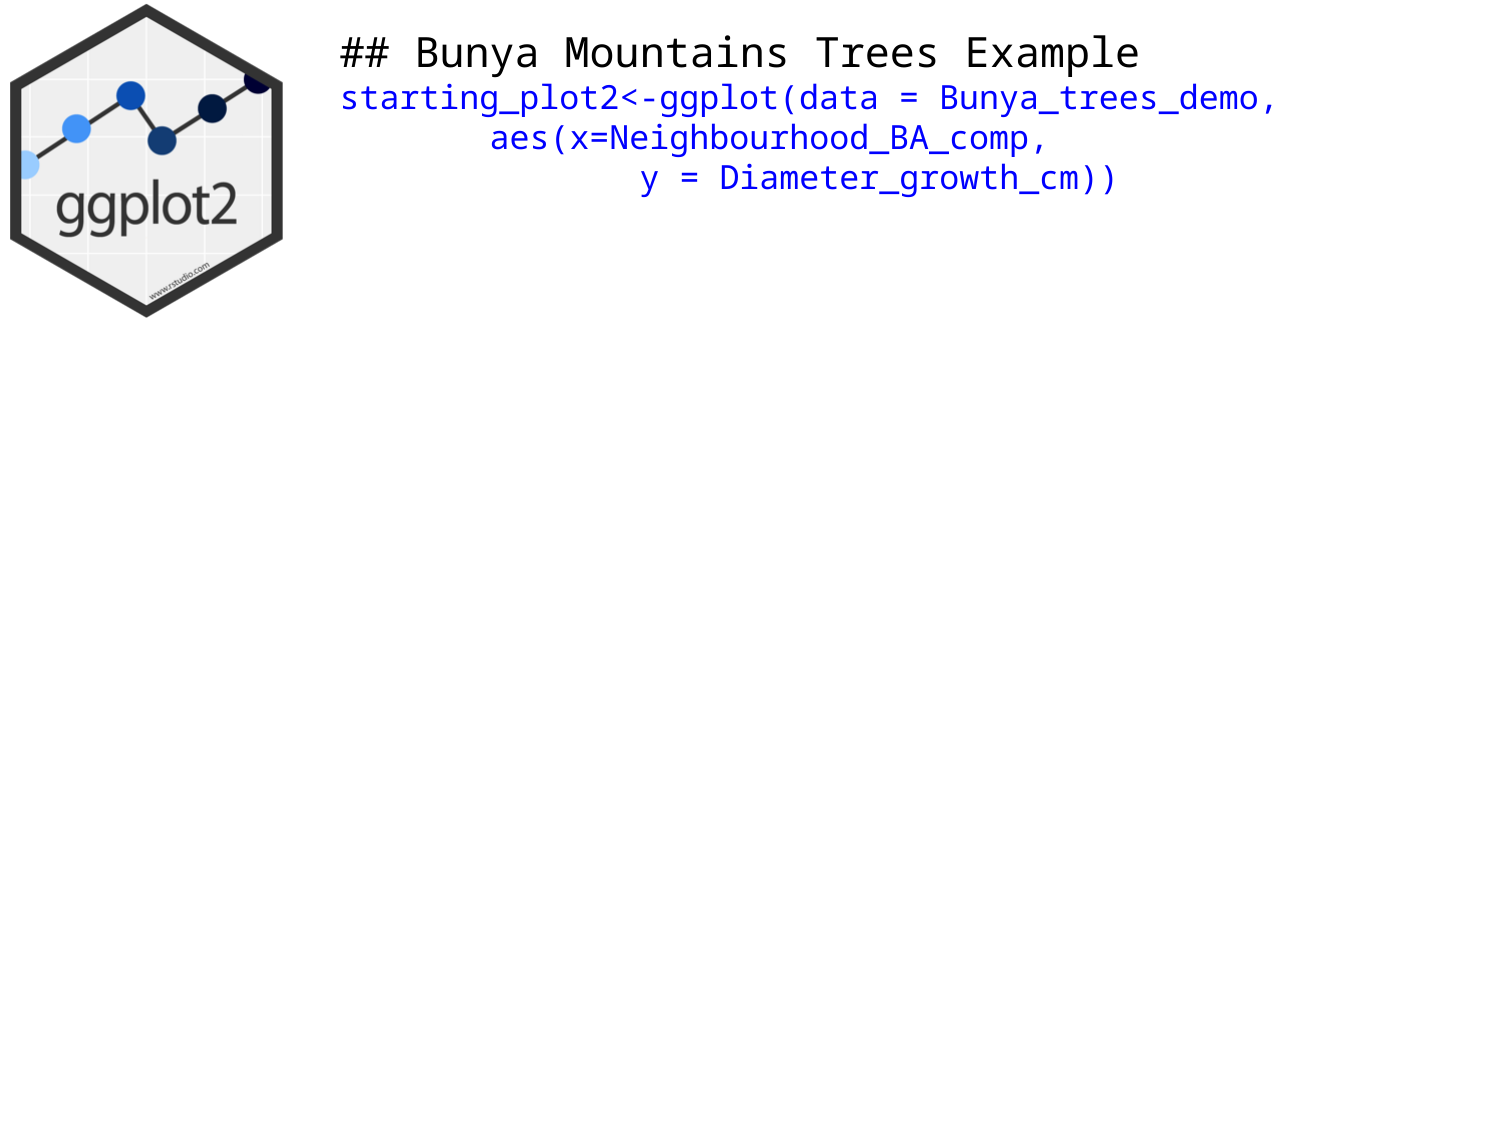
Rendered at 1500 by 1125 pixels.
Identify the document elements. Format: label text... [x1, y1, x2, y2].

text_box ## Bunya Mountains Trees Example starting_plot2<-ggplot(data = Bunya_trees_demo, aes(x=Neighbourhood_BA_comp, y = Diameter_growth_cm)) [324, 18, 1430, 204]
picture [10, 3, 284, 319]
